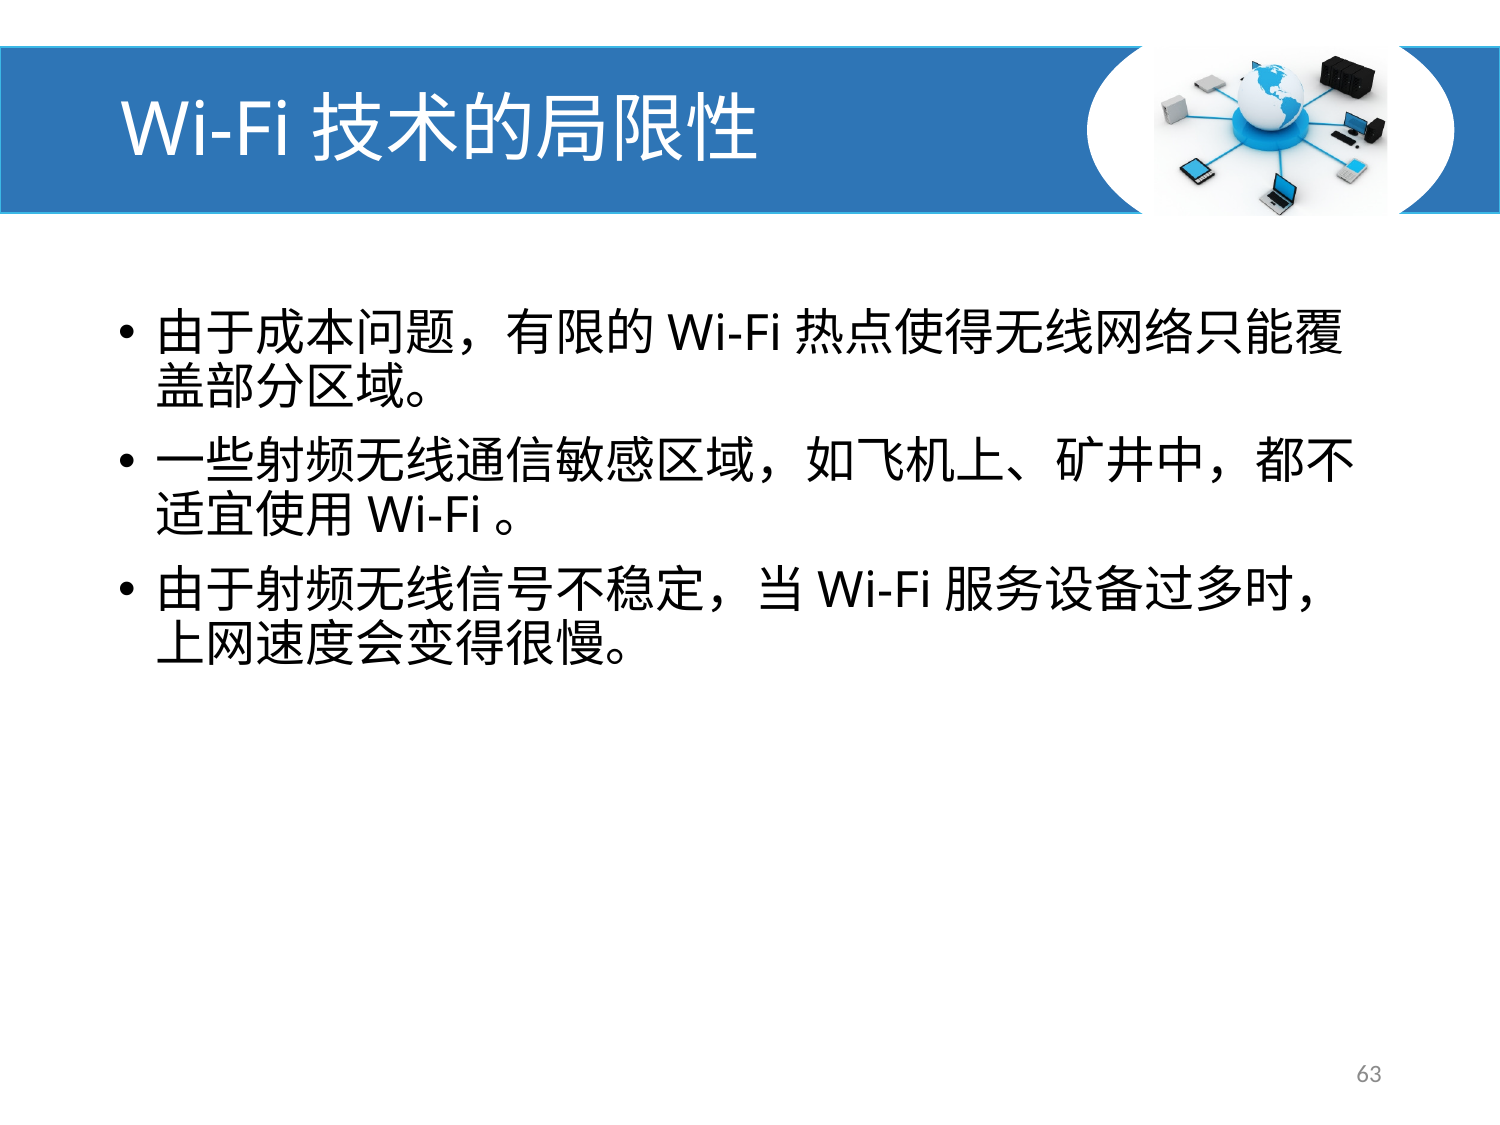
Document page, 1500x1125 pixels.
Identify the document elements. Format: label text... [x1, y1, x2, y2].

title Wi-Fi技术的局限性 [105, 50, 1060, 214]
slide_number 63 [1059, 1042, 1397, 1103]
list 由于成本问题，有限的Wi-Fi热点使得无线网络只能覆盖部分区域。 一些射频无线通信敏感区域，如飞机上、矿井中，都不适宜使用Wi-Fi。 由于射频无线信号不稳定，当Wi-Fi服务设备过多时，上网速度会变得很慢。 [103, 299, 1397, 1014]
picture [1154, 46, 1388, 216]
